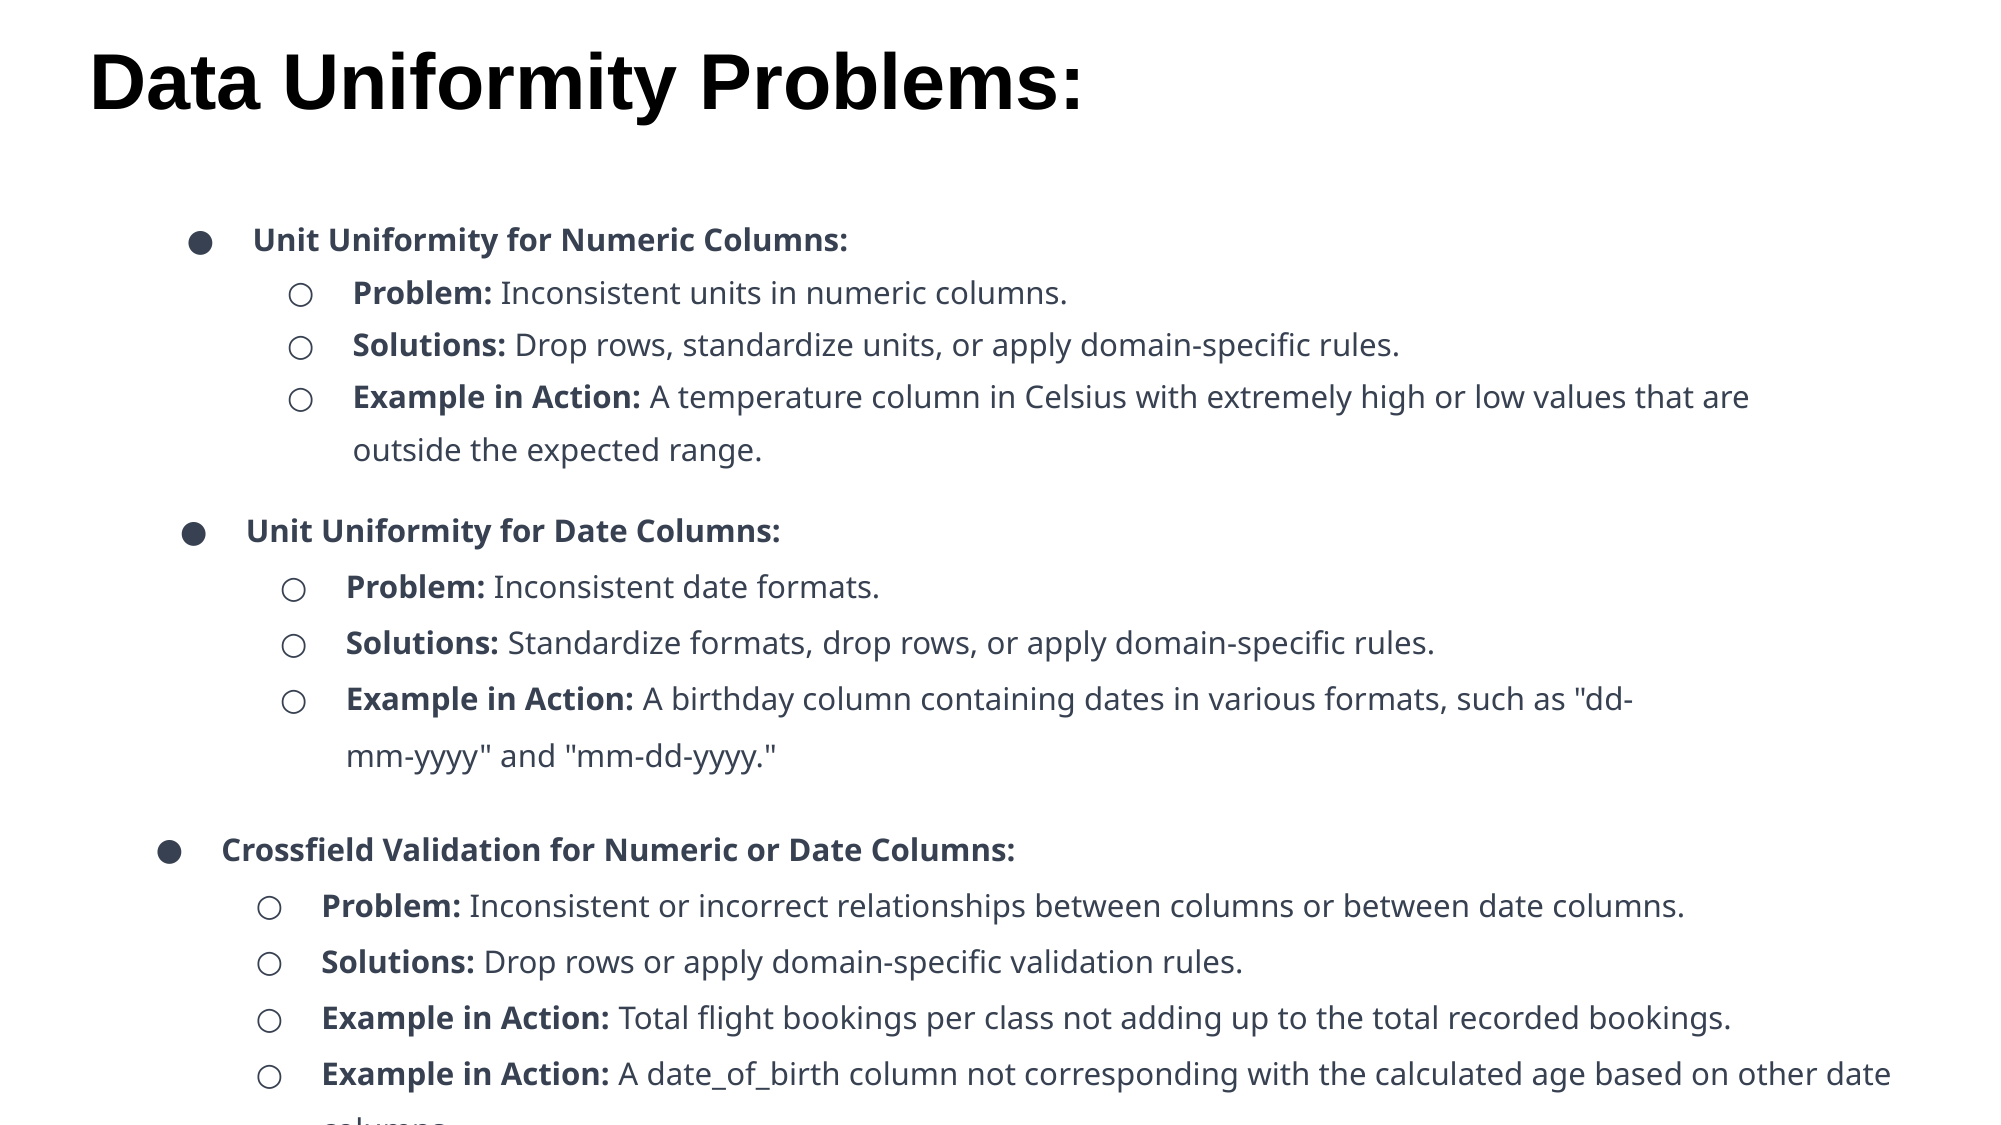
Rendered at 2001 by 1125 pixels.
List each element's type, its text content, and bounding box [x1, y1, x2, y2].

text_box Unit Uniformity for Date Columns: Problem: Inconsistent date formats. Solutions: Standardize formats, drop rows, or apply domain-specific rules. Example in Action: A birthday column containing dates in various formats, such as "dd-mm-yyyy" and "mm-dd-yyyy." [125, 472, 1721, 791]
list Unit Uniformity for Numeric Columns: Problem: Inconsistent units in numeric columns. Solutions: Drop rows, standardize units, or apply domain-specific rules. Example in Action: A temperature column in Celsius with extremely high or low values that are outside the expected range. [137, 198, 1823, 528]
text_box Crossfield Validation for Numeric or Date Columns: Problem: Inconsistent or incorrect relationships between columns or between date columns. Solutions: Drop rows or apply domain-specific validation rules. Example in Action: Total flight bookings per class not adding up to the total recorded bookings. Example in Action: A date_of_birth column not corresponding with the calculated age based on other date columns. [101, 791, 1973, 1125]
title Data Uniformity Problems: [74, 33, 1807, 135]
